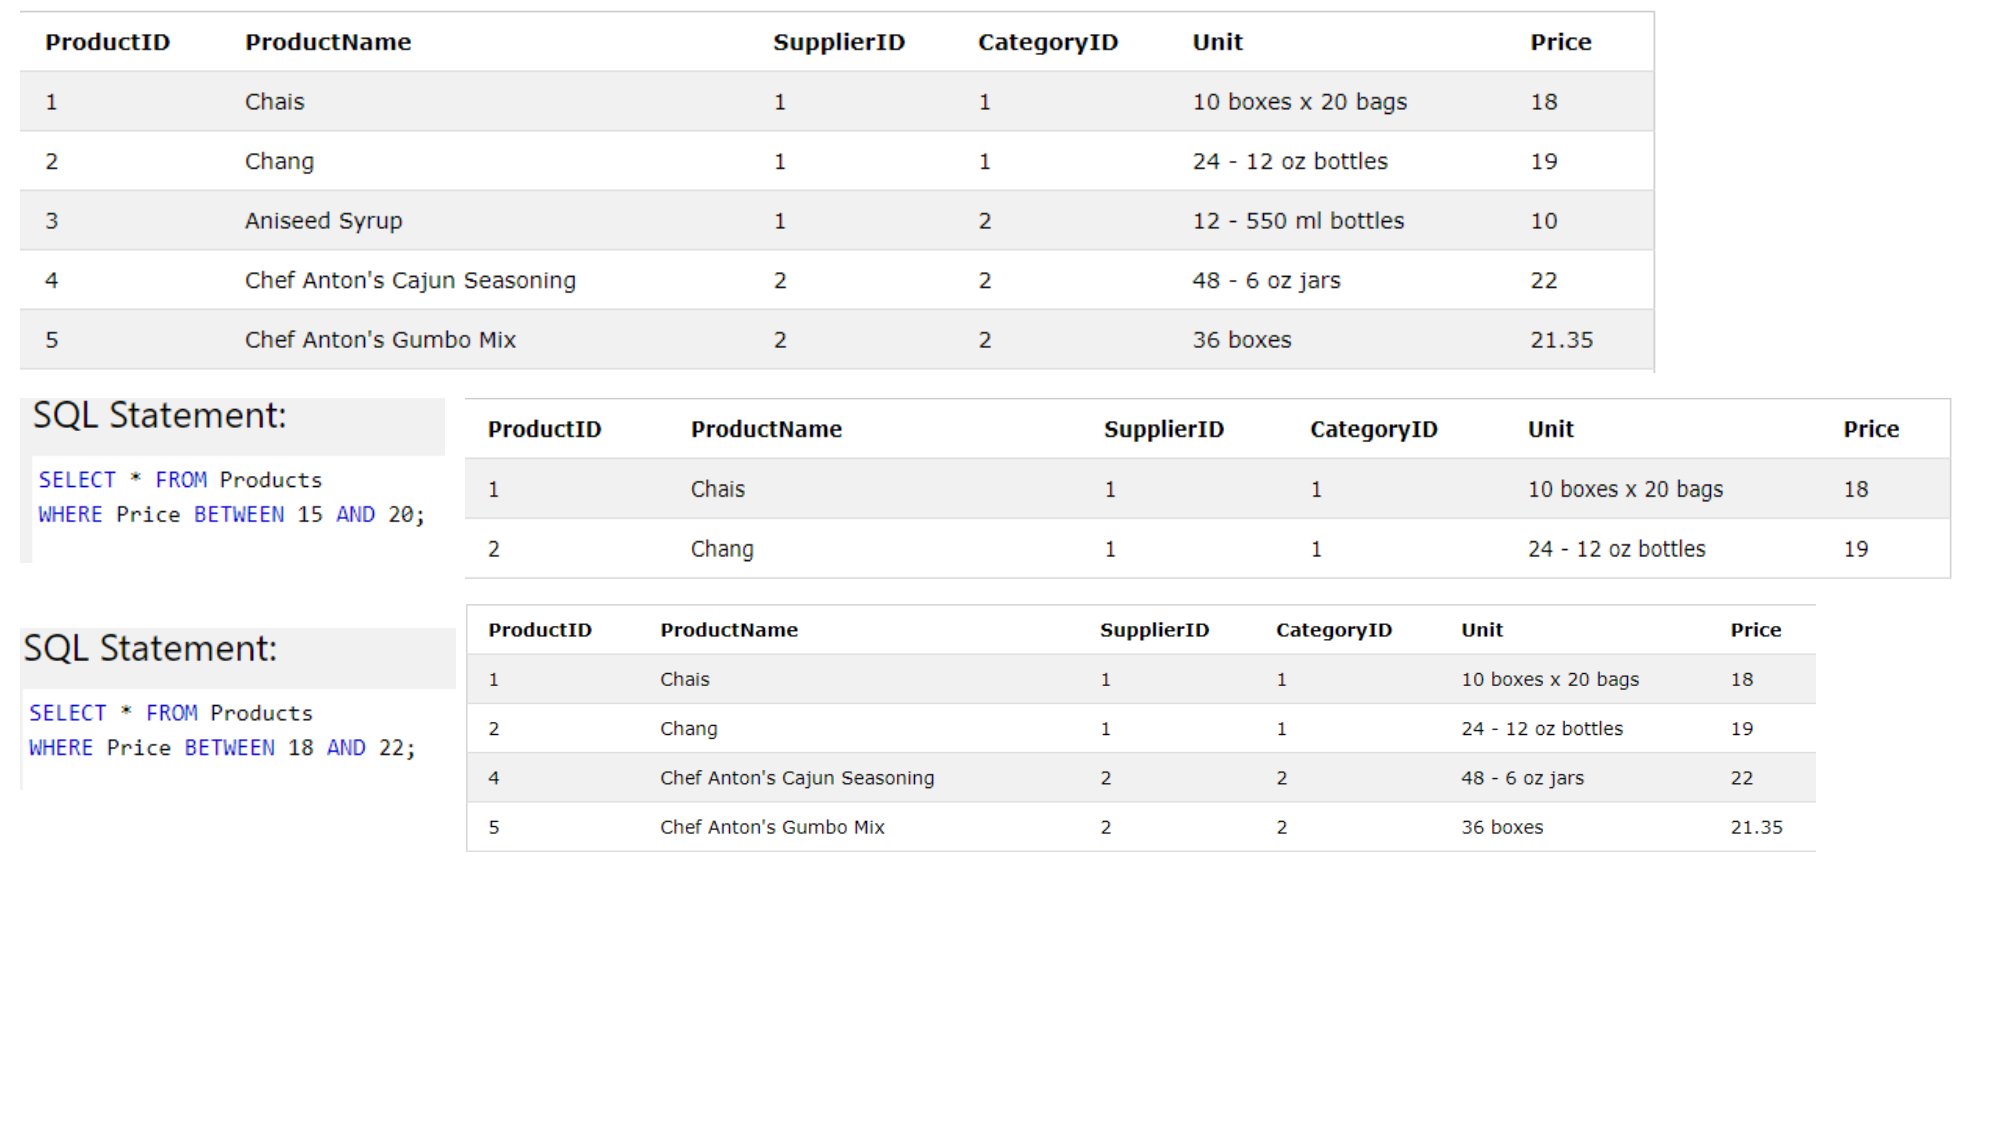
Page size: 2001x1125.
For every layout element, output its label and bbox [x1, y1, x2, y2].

picture [20, 398, 445, 563]
picture [20, 8, 1657, 373]
picture [465, 603, 1816, 853]
picture [465, 398, 1953, 579]
picture [20, 628, 456, 790]
